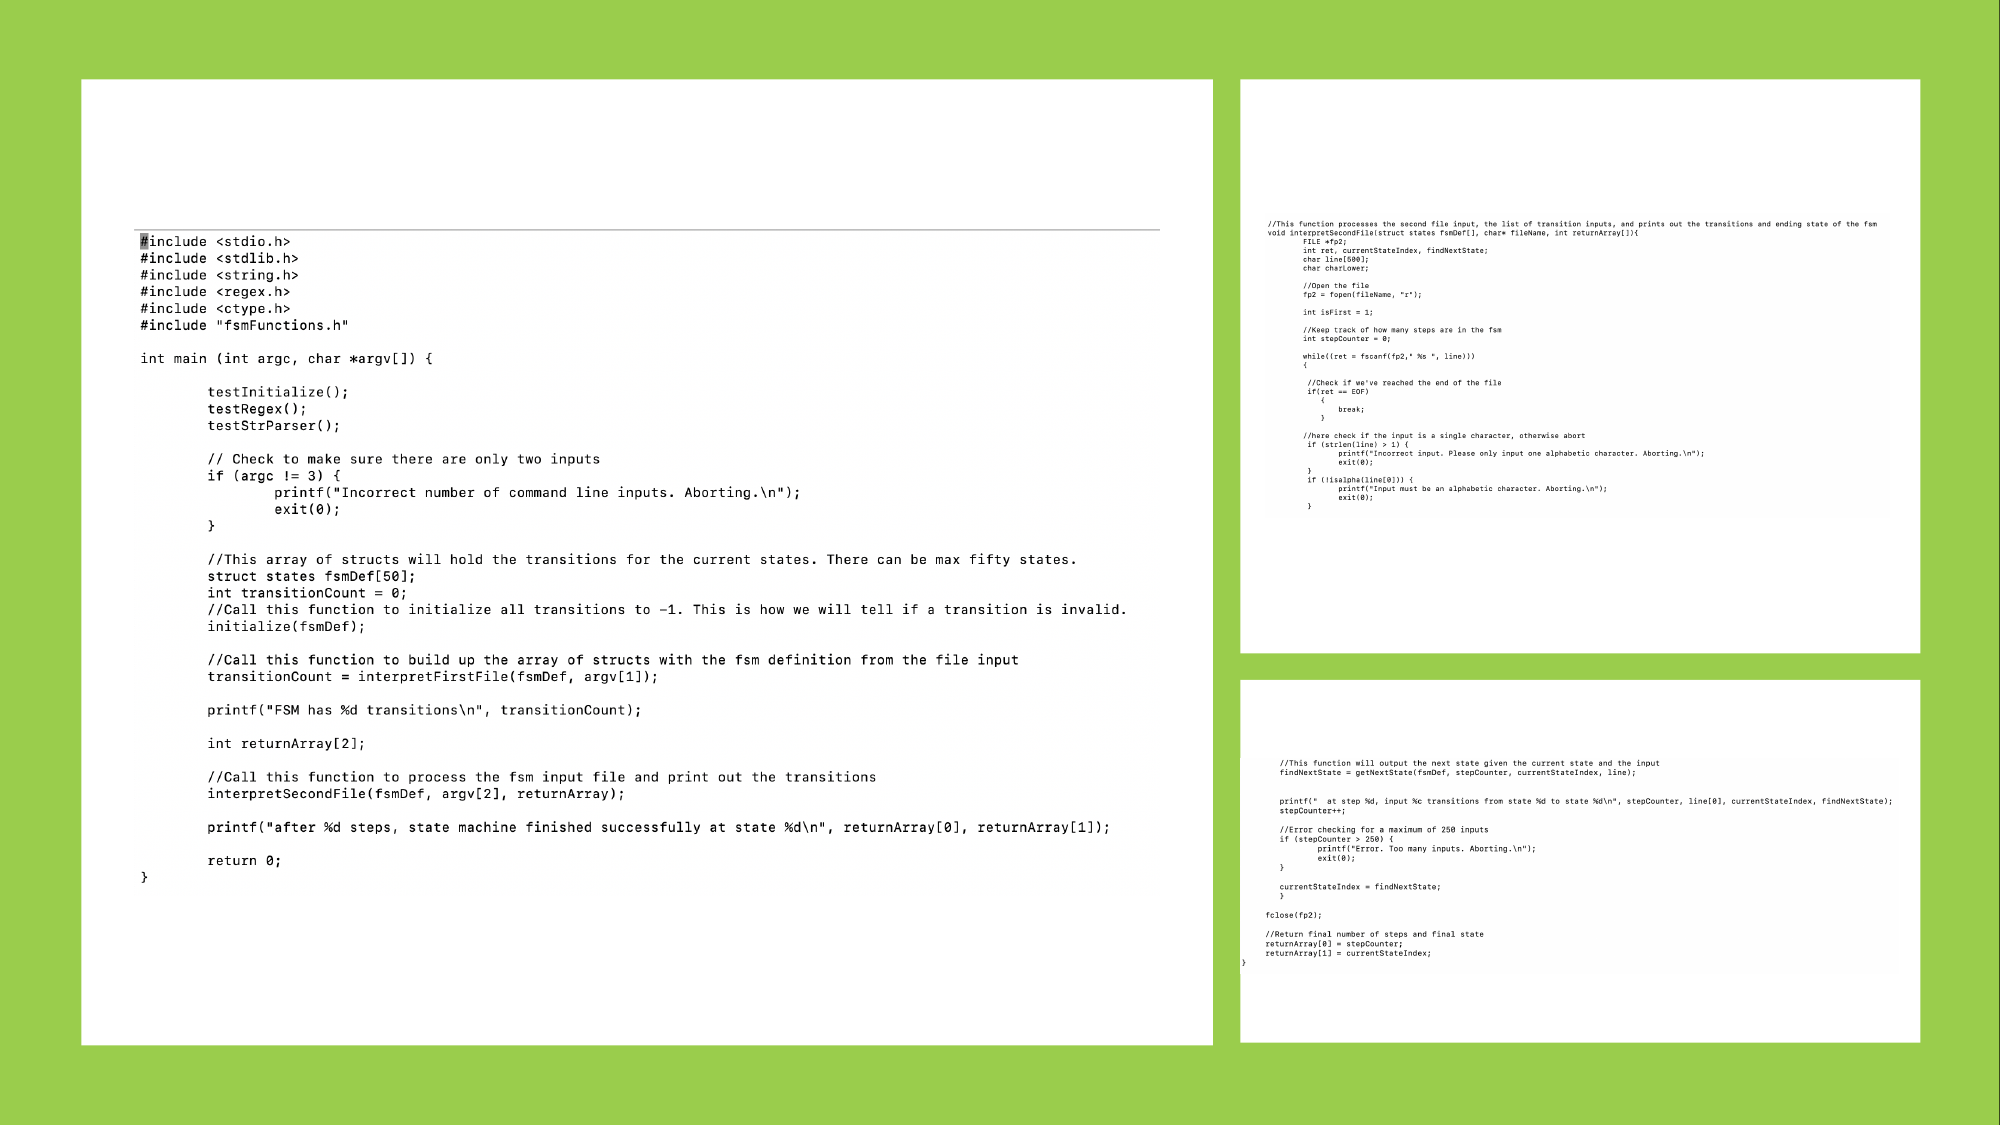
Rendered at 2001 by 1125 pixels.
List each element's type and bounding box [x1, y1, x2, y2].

picture [1265, 213, 1890, 518]
text_box [0, 0, 2000, 1125]
text_box [1239, 679, 1922, 1044]
text_box [1239, 78, 1922, 655]
picture [133, 228, 1161, 896]
text_box [80, 78, 1214, 1047]
picture [1240, 758, 1899, 975]
